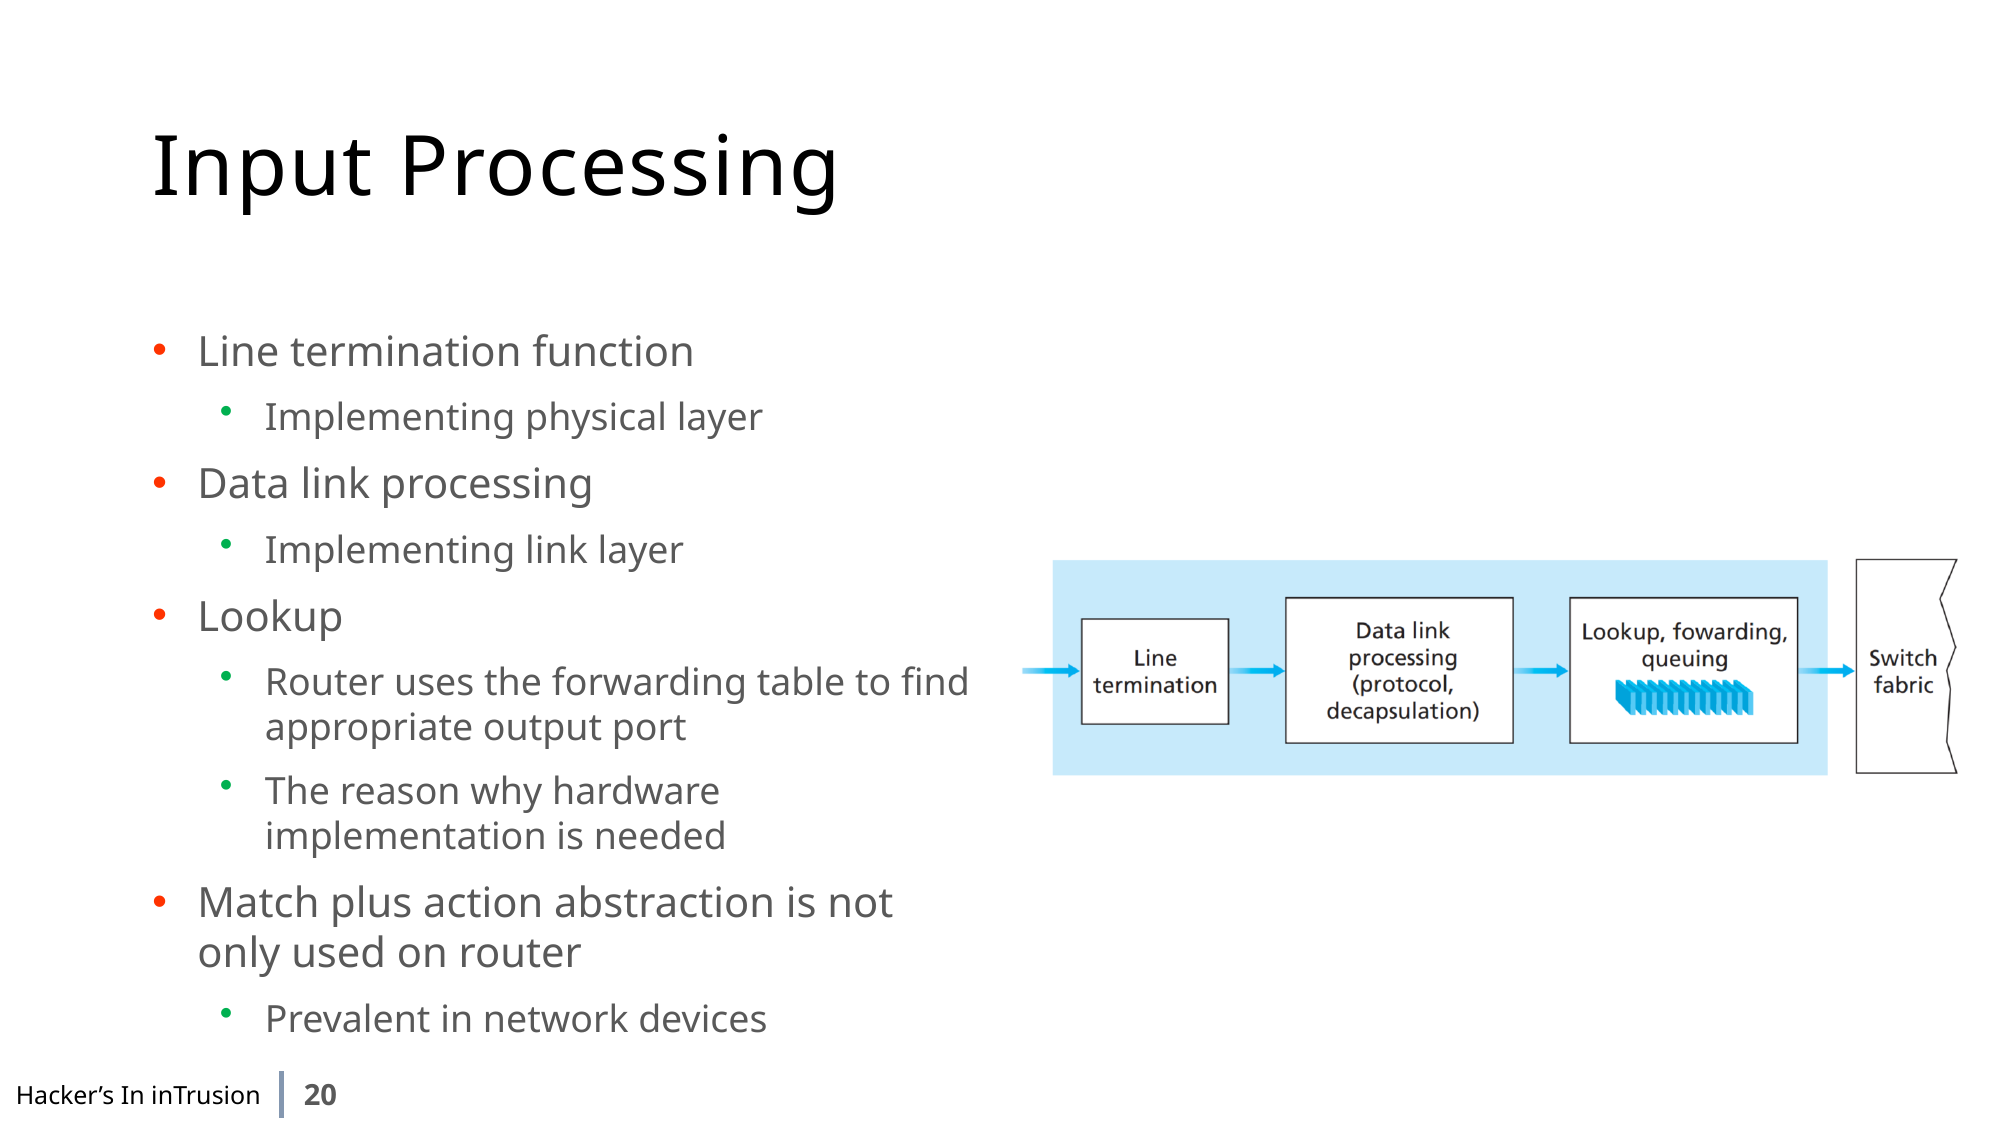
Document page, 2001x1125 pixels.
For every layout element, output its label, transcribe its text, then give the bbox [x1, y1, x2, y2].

list Line termination function Implementing physical layer Data link processing Implementing link layer Lookup Router uses the forwarding table to find appropriate output port The reason why hardware implementation is needed Match plus action abstraction is not only used on router Prevalent in network devices [137, 299, 988, 1065]
title Input Processing [137, 59, 1863, 278]
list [1012, 538, 1983, 795]
